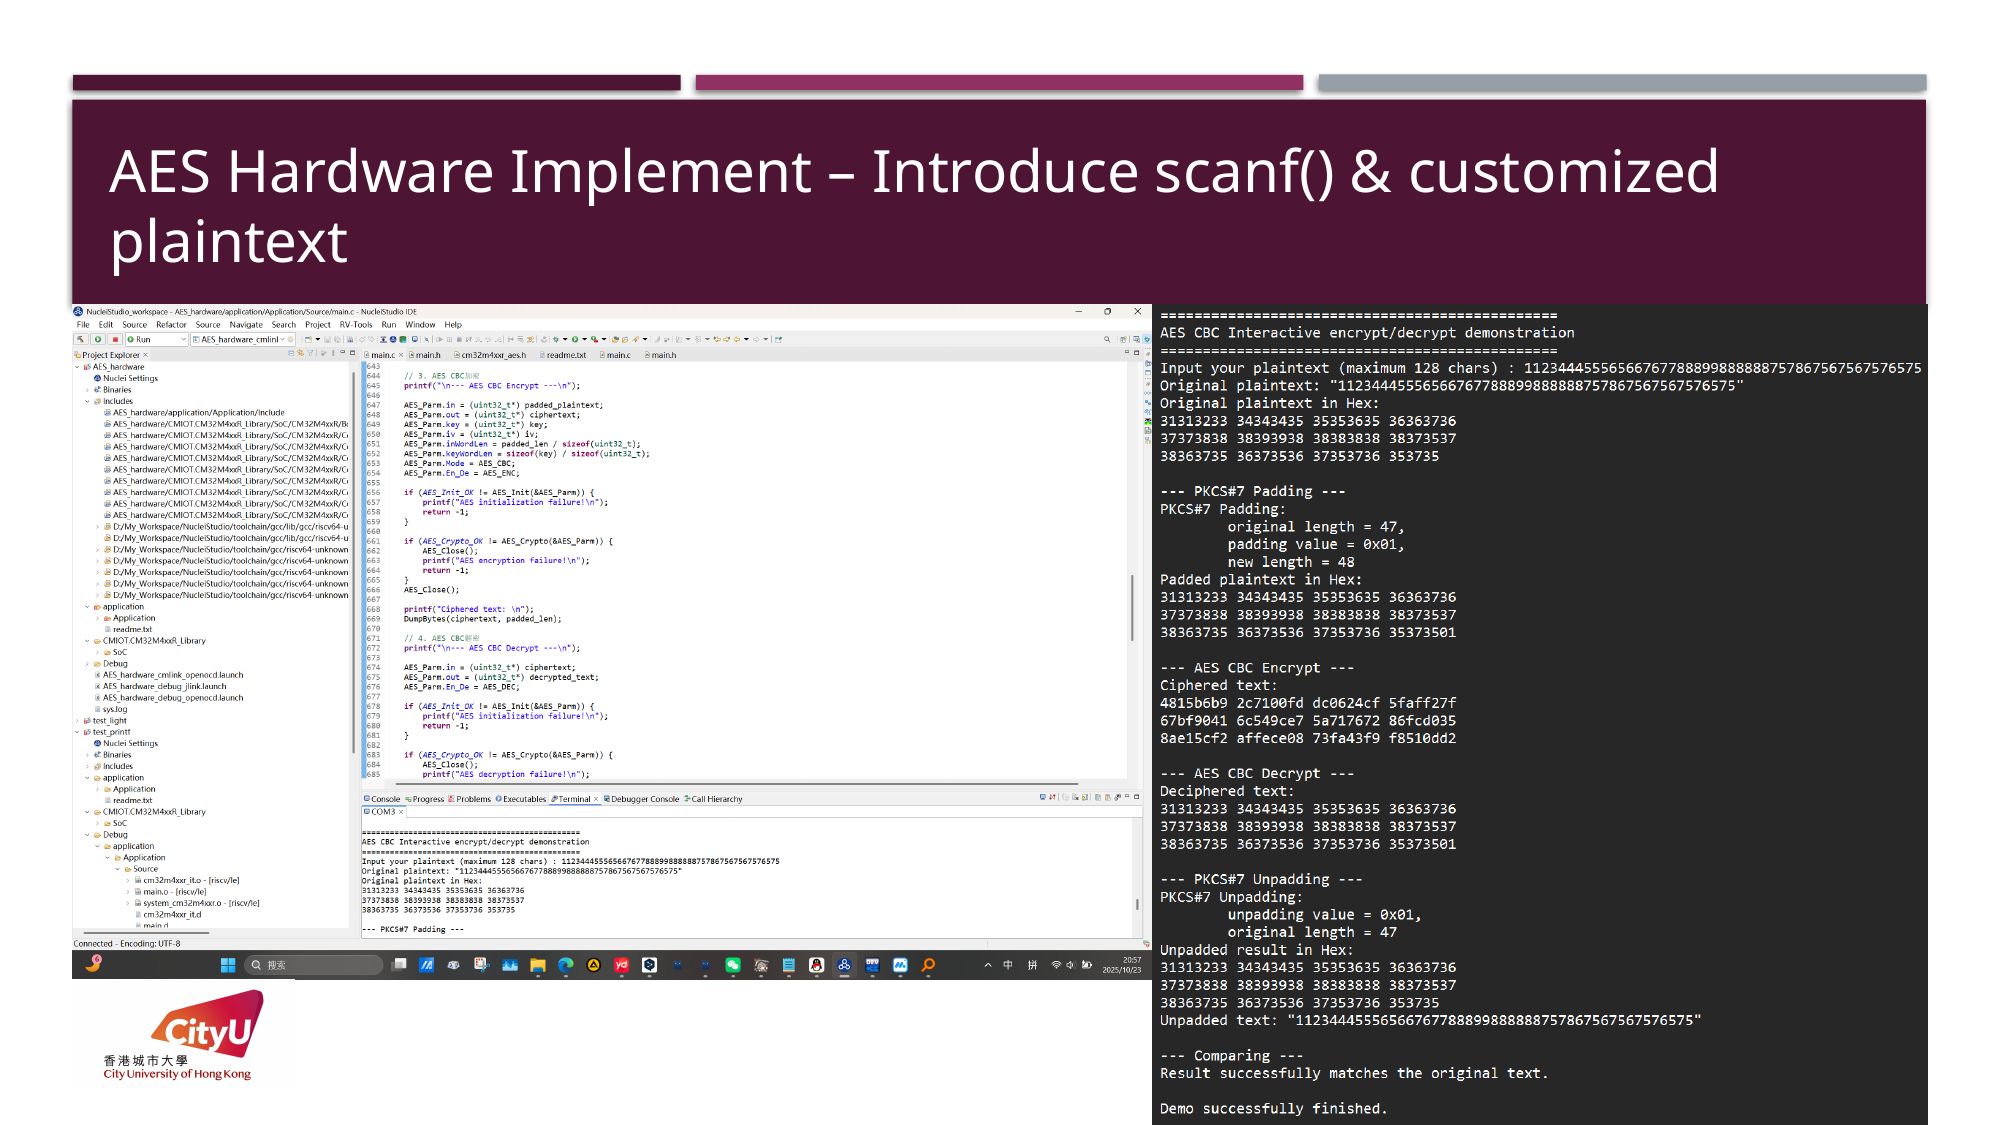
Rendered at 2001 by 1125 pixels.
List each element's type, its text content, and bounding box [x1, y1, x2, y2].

title AES Hardware Implement – Introduce scanf() & customized plaintext [94, 119, 1904, 282]
picture [72, 304, 1928, 1125]
